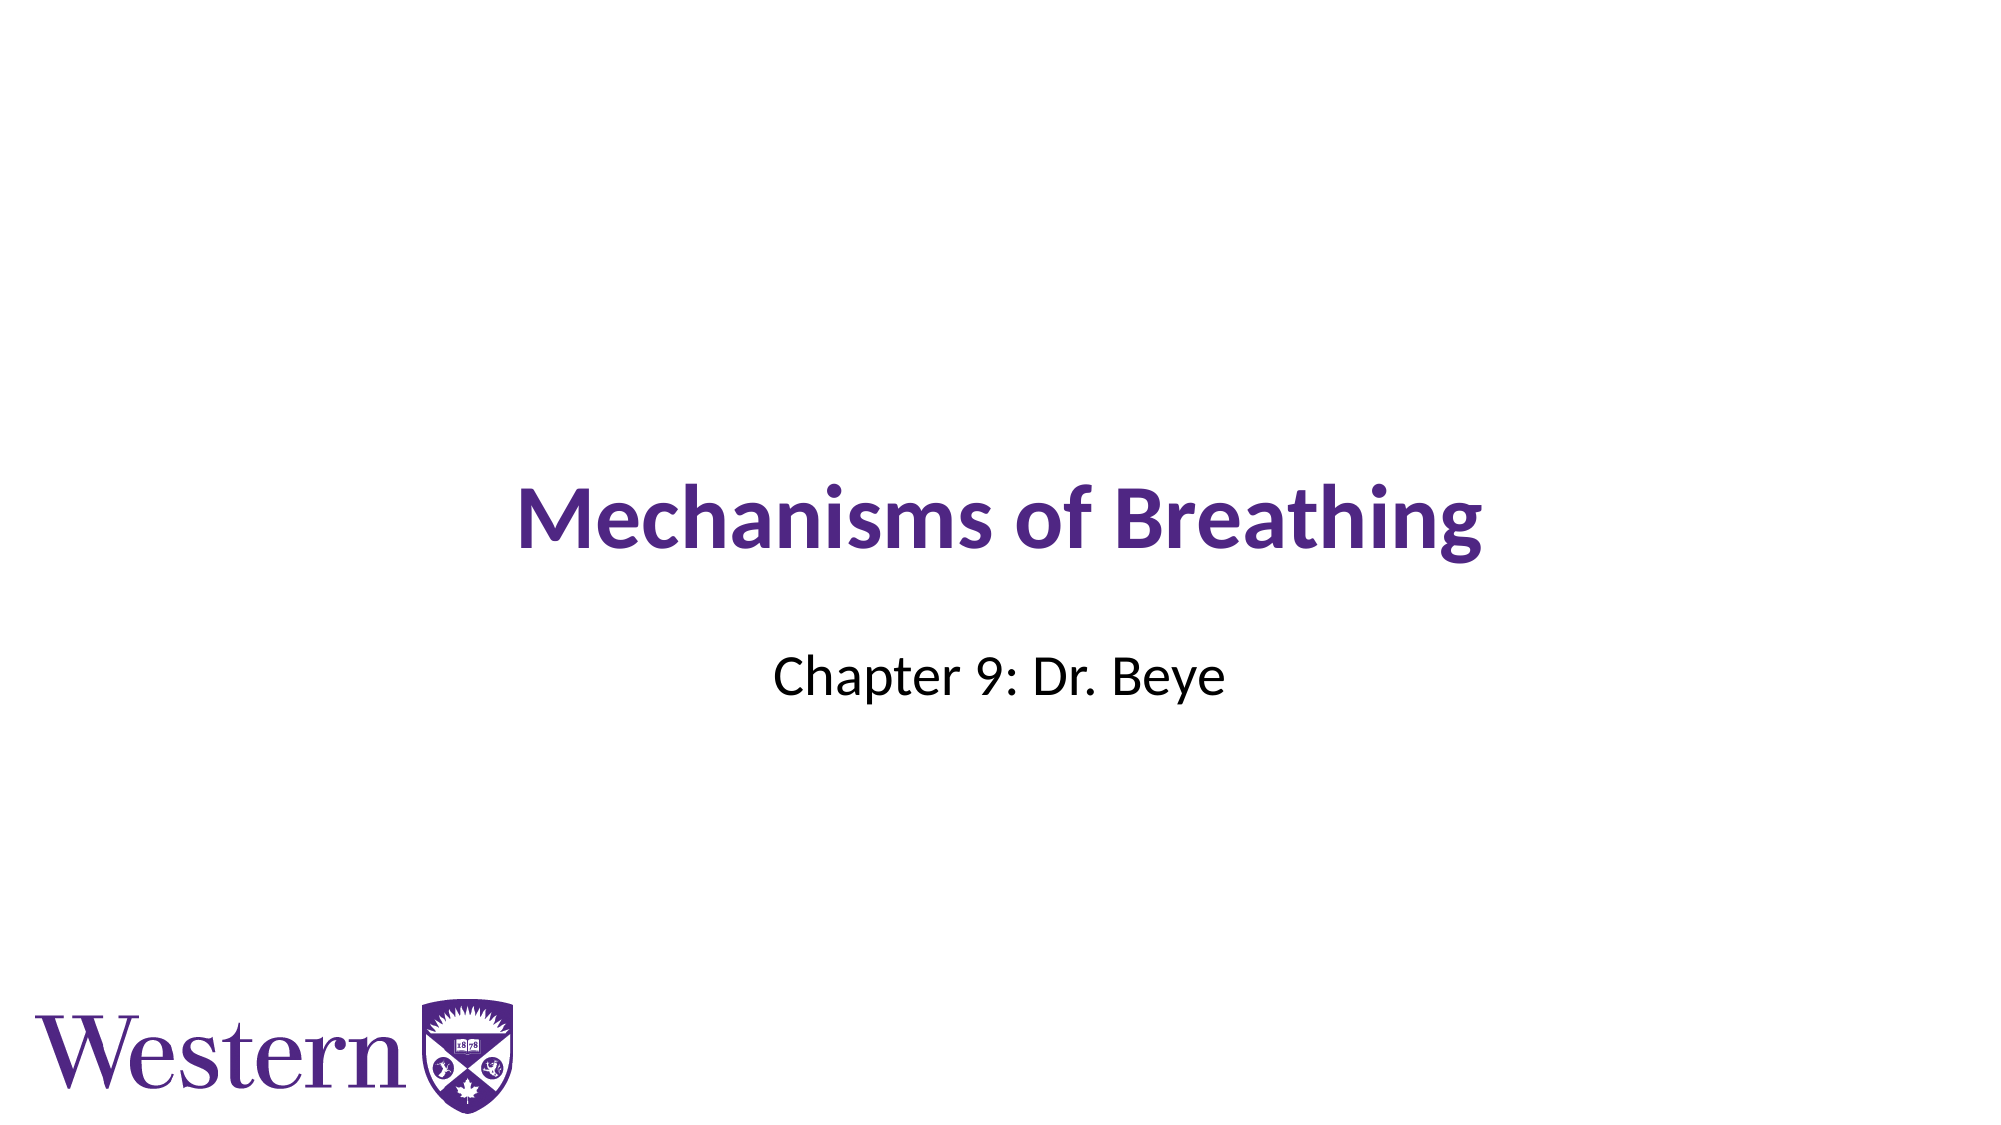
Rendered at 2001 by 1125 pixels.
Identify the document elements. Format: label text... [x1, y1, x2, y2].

subtitle Chapter 9: Dr. Beye [300, 637, 1700, 925]
title Mechanisms of Breathing [249, 184, 1750, 576]
picture [35, 999, 513, 1114]
